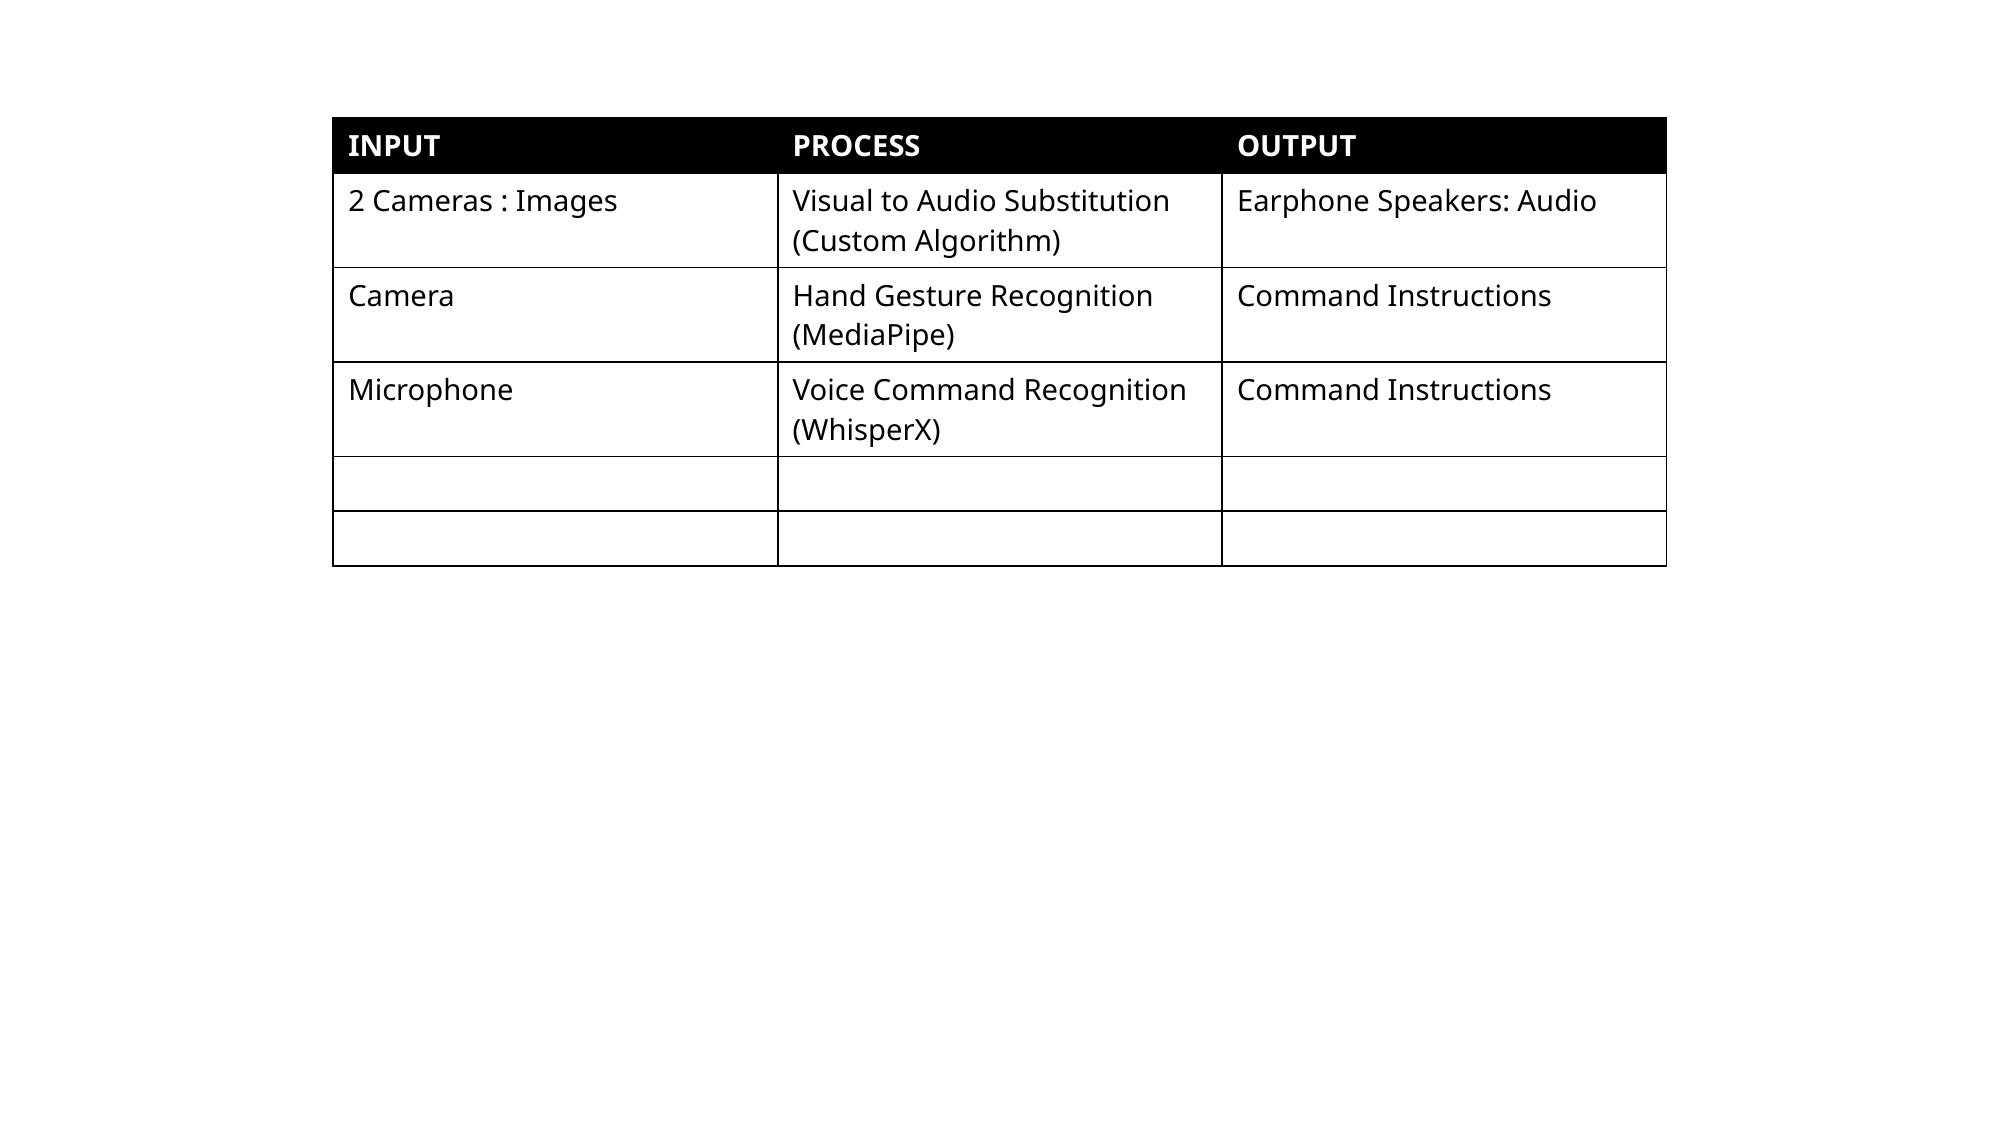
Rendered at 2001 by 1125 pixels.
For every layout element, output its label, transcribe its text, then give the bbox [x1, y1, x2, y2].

table_cell 2 Cameras : Images [334, 174, 777, 267]
table_cell Camera [334, 268, 777, 361]
table_cell Command Instructions [1223, 363, 1666, 456]
table_header OUTPUT [1223, 119, 1666, 172]
table_cell [334, 457, 777, 510]
table_header INPUT [334, 119, 777, 172]
table_cell Visual to Audio Substitution (Custom Algorithm) [779, 174, 1221, 267]
table_cell Hand Gesture Recognition (MediaPipe) [779, 268, 1221, 361]
table_header PROCESS [779, 119, 1221, 172]
table_cell [334, 512, 777, 565]
table_cell Microphone [334, 363, 777, 456]
table_cell [779, 512, 1221, 565]
table_cell [1223, 512, 1666, 565]
table_cell Voice Command Recognition (WhisperX) [779, 363, 1221, 456]
table_cell [779, 457, 1221, 510]
table_cell Earphone Speakers: Audio [1223, 174, 1666, 267]
table_cell Command Instructions [1223, 268, 1666, 361]
table_cell [1223, 457, 1666, 510]
